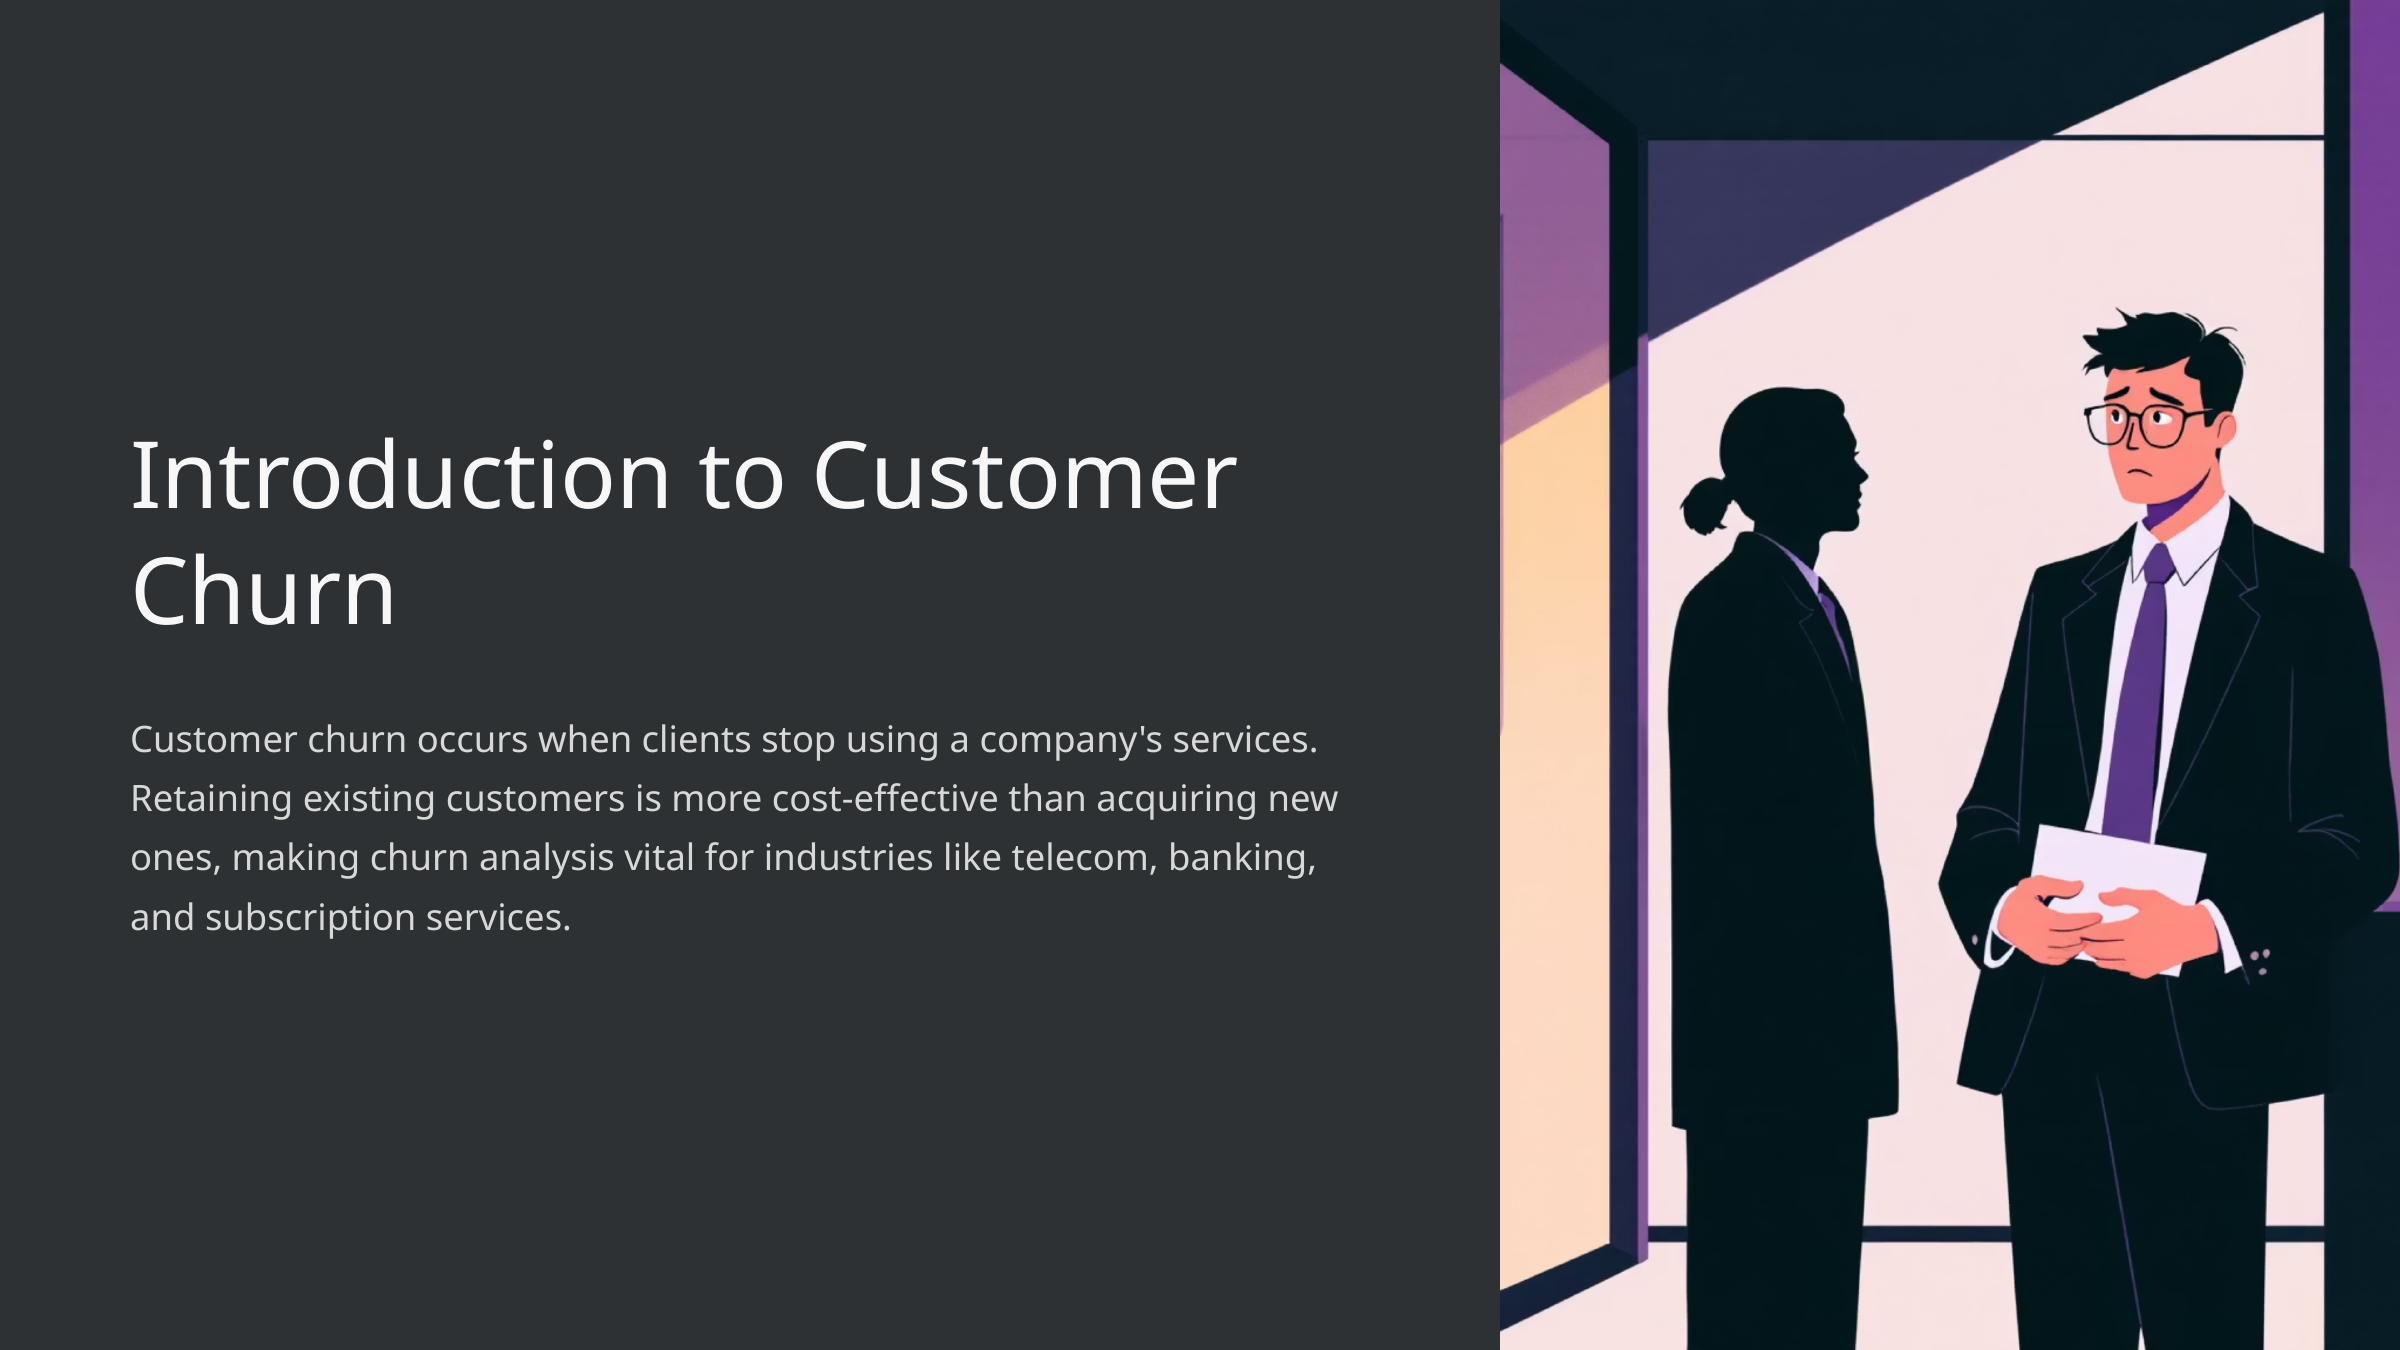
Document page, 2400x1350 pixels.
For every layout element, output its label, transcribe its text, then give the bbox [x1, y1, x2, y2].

text_box Introduction to Customer Churn [130, 411, 1370, 645]
picture [1499, 0, 2400, 1350]
text_box Customer churn occurs when clients stop using a company's services. Retaining existing customers is more cost-effective than acquiring new ones, making churn analysis vital for industries like telecom, banking, and subscription services. [130, 700, 1370, 939]
